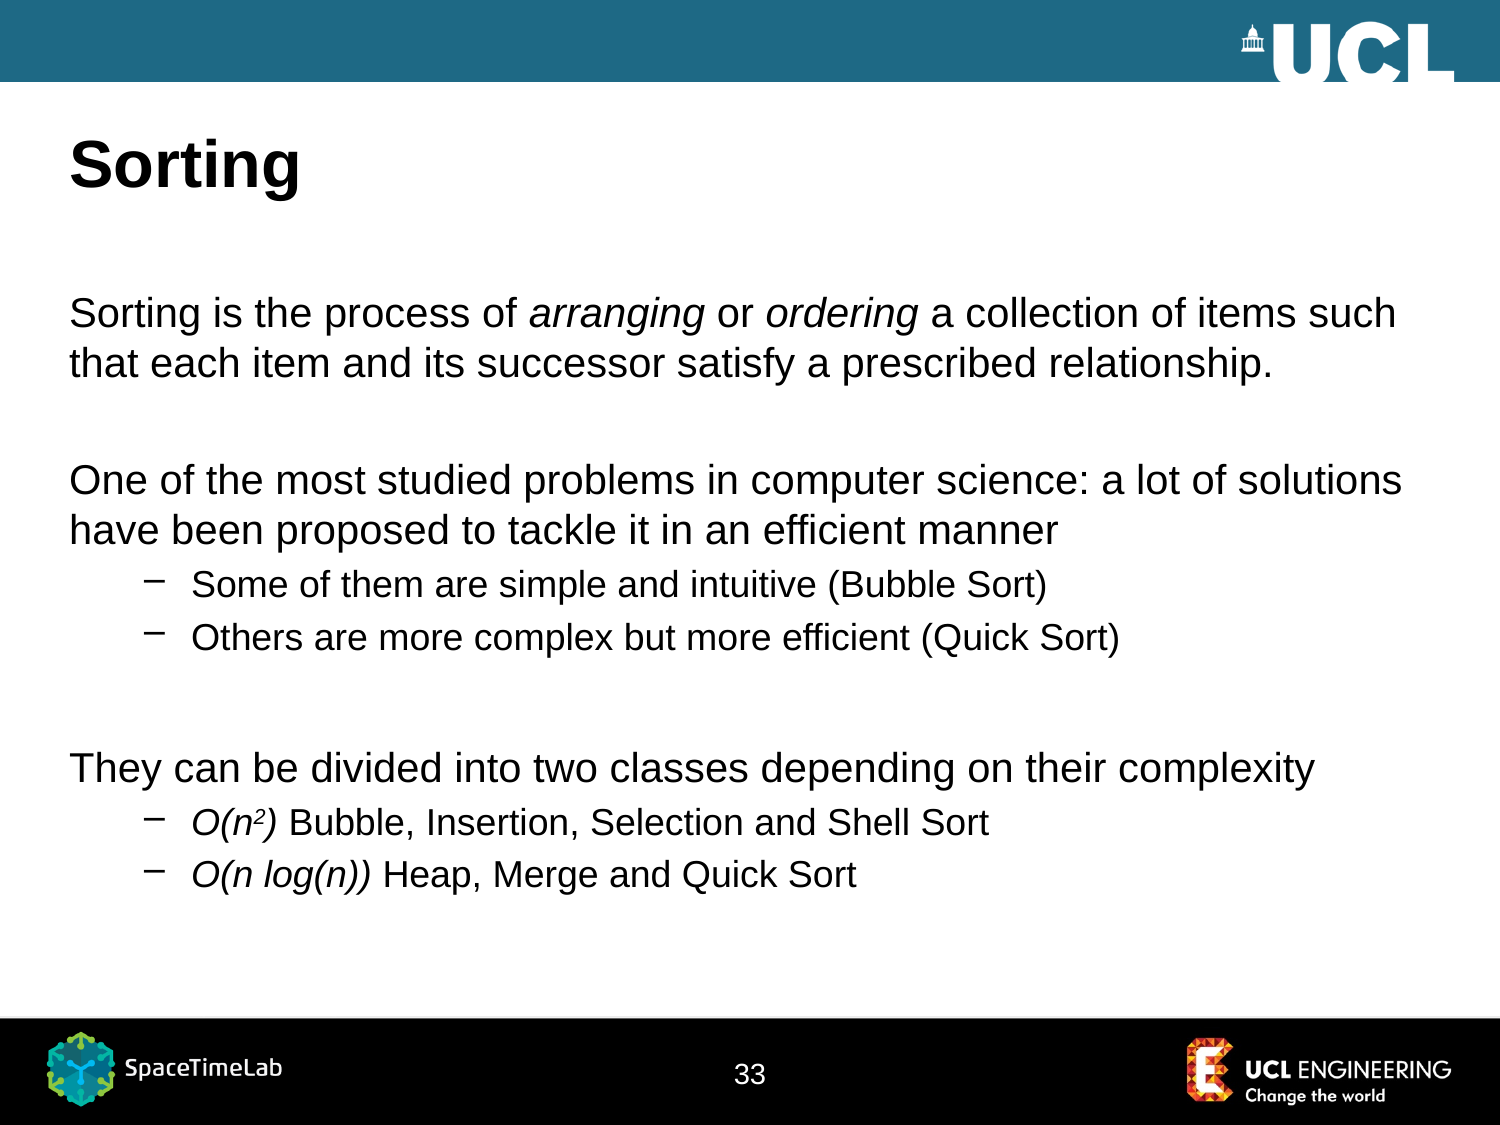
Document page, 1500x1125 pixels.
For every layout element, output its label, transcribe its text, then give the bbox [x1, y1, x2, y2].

footer 33 [496, 1042, 1004, 1103]
title Sorting [54, 113, 1447, 197]
list Sorting is the process of arranging or ordering a collection of items such that each item and its successor satisfy a prescribed relationship. One of the most studied problems in computer science: a lot of solutions have been proposed to tackle it in an efficient manner Some of them are simple and intuitive (Bubble Sort) Others are more complex but more efficient (Quick Sort) They can be divided into two classes depending on their complexity O(n2) Bubble, Insertion, Selection and Shell Sort O(n log(n)) Heap, Merge and Quick Sort [54, 219, 1447, 988]
picture [0, 990, 1500, 1125]
